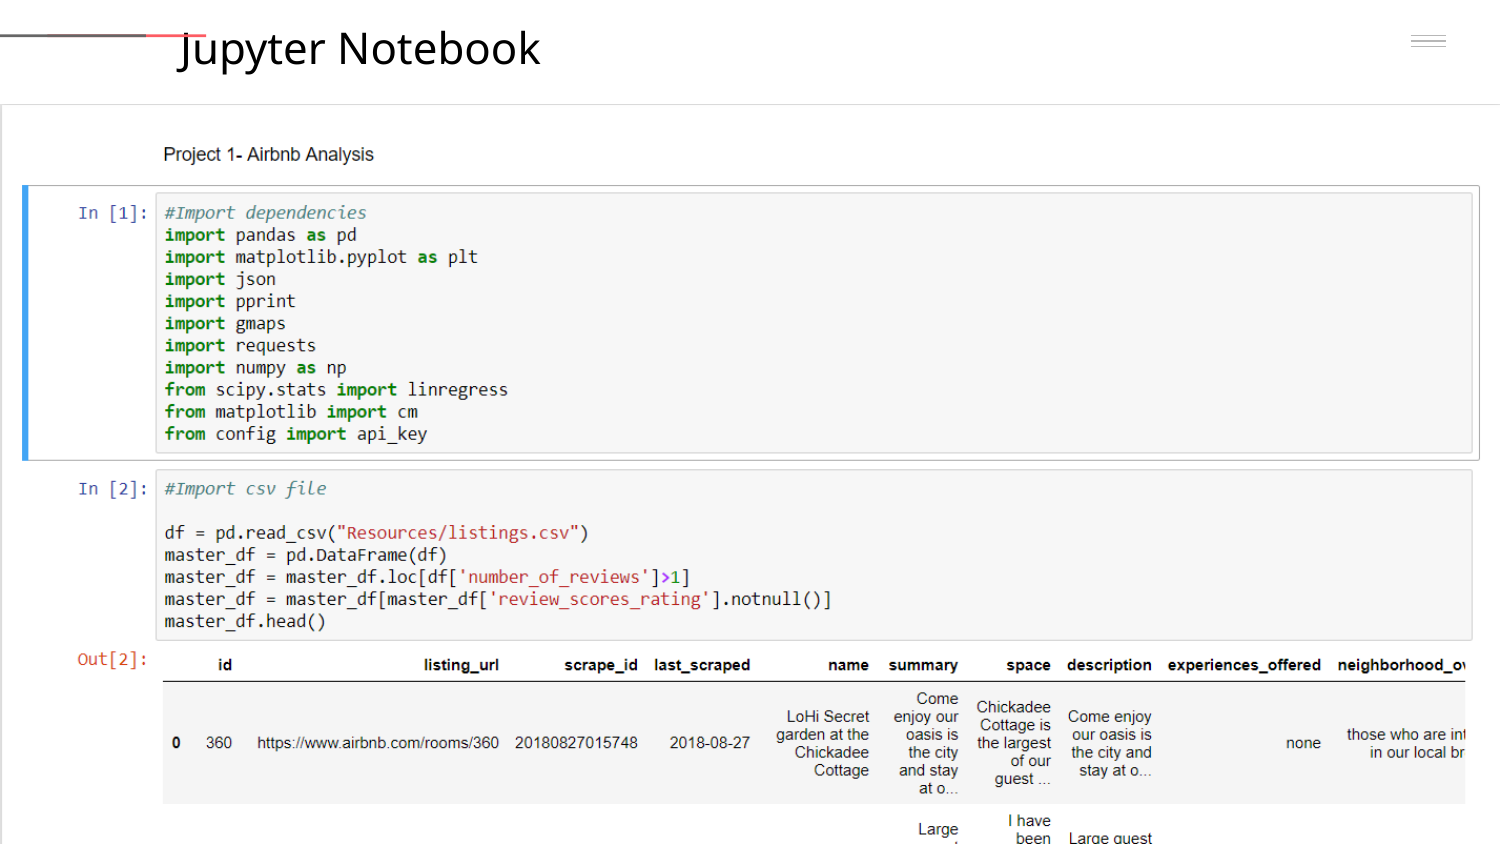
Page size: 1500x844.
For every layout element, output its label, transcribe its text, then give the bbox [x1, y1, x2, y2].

picture [0, 104, 1500, 844]
title Jupyter Notebook [165, 5, 804, 85]
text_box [34, 31, 158, 40]
